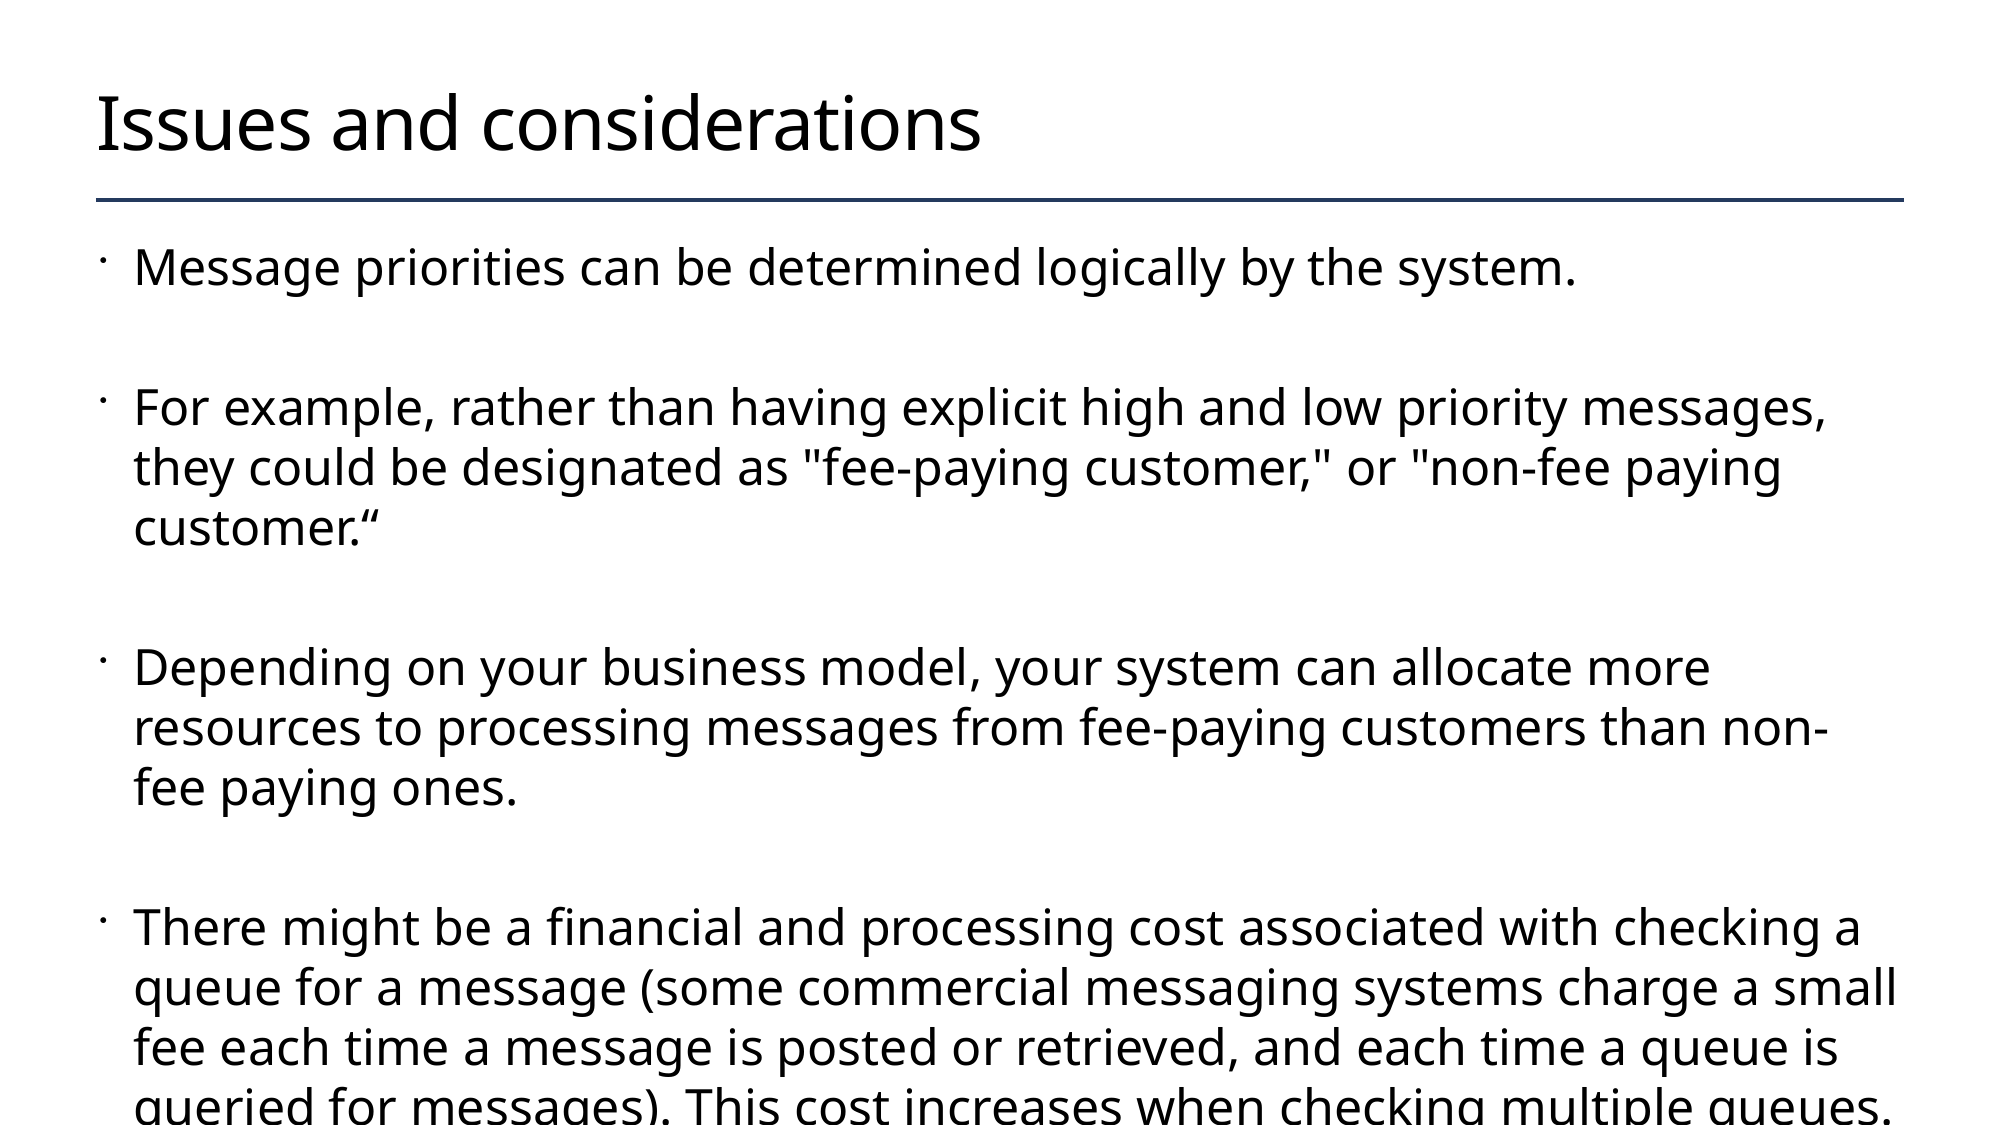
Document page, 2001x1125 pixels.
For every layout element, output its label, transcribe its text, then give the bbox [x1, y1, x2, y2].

list Message priorities can be determined logically by the system. For example, rather than having explicit high and low priority messages, they could be designated as "fee-paying customer," or "non-fee paying customer.“ Depending on your business model, your system can allocate more resources to processing messages from fee-paying customers than non-fee paying ones. There might be a financial and processing cost associated with checking a queue for a message (some commercial messaging systems charge a small fee each time a message is posted or retrieved, and each time a queue is queried for messages). This cost increases when checking multiple queues. [95, 235, 1904, 1036]
title Issues and considerations [96, 75, 1904, 166]
